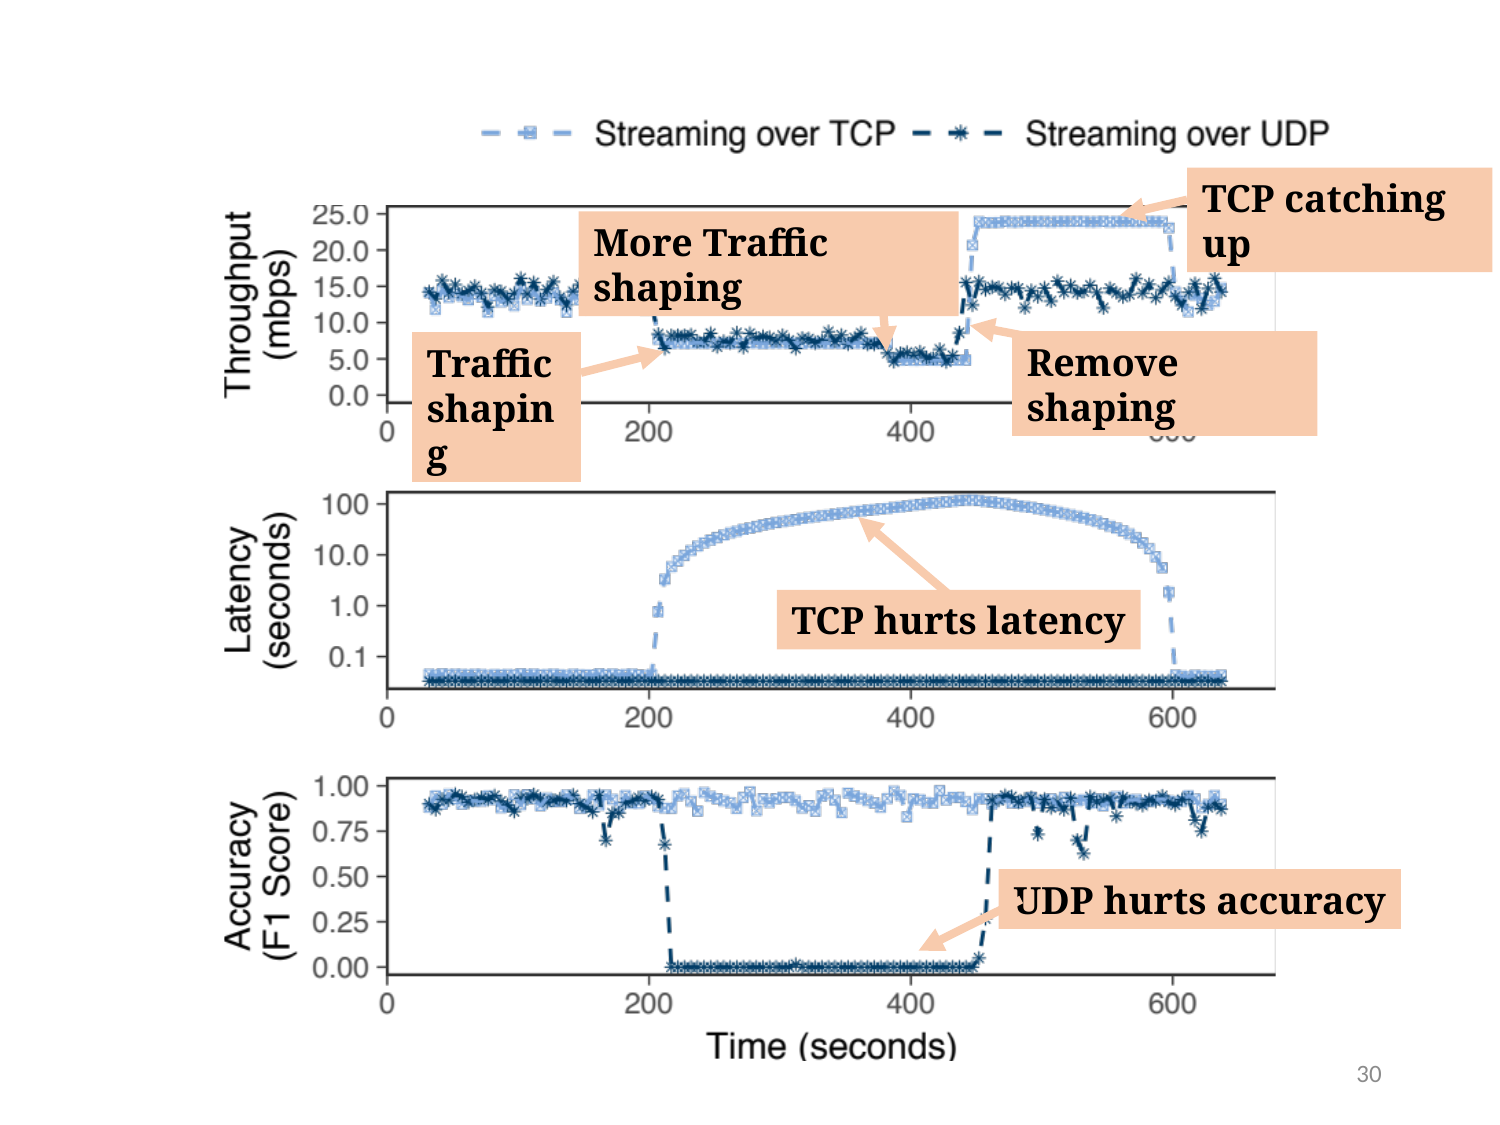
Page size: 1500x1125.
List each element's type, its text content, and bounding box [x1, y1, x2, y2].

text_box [151, 16, 1188, 173]
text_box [1119, 167, 1493, 229]
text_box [578, 211, 959, 352]
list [224, 471, 1276, 1061]
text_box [412, 332, 664, 439]
picture [224, 205, 1276, 471]
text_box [797, 516, 1120, 651]
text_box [969, 325, 1318, 392]
picture [1188, 58, 1350, 164]
slide_number 30 [1059, 1042, 1397, 1103]
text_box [918, 869, 1379, 951]
